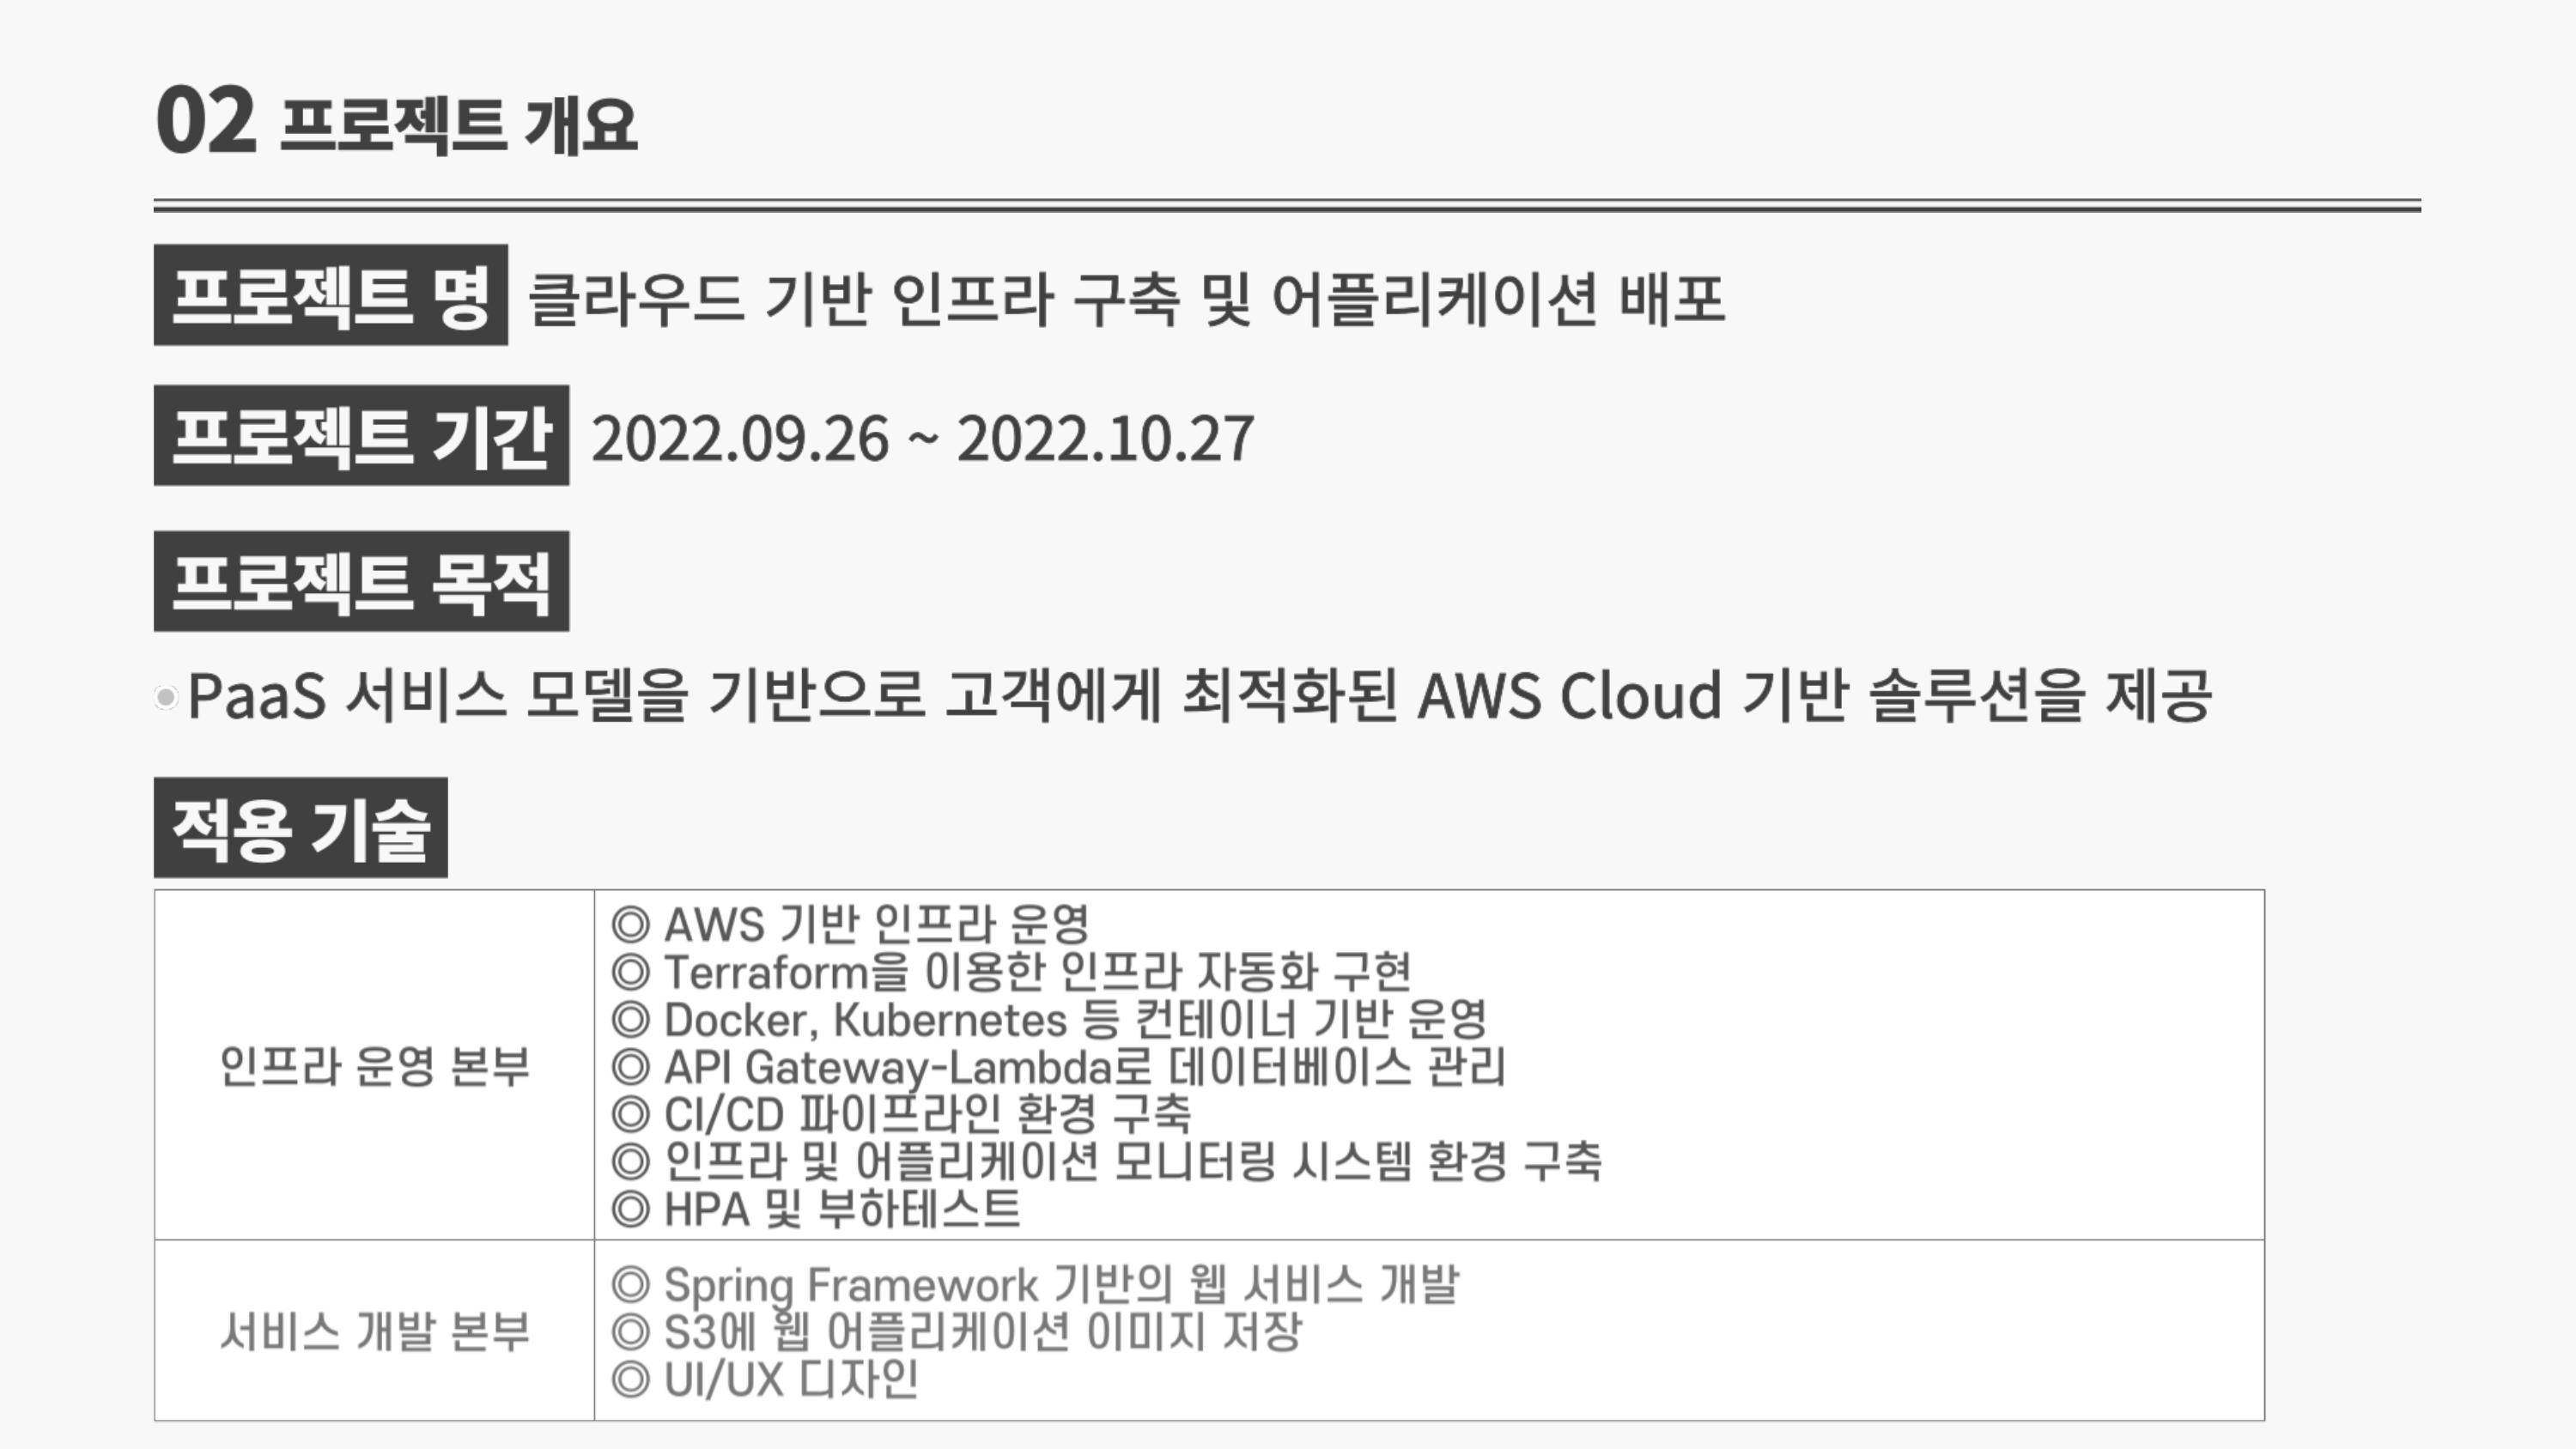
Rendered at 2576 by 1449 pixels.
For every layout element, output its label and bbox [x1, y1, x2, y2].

picture [0, 525, 2576, 1449]
picture [143, 239, 1754, 376]
picture [140, 41, 669, 203]
text_box [154, 198, 2422, 213]
picture [143, 379, 1281, 516]
